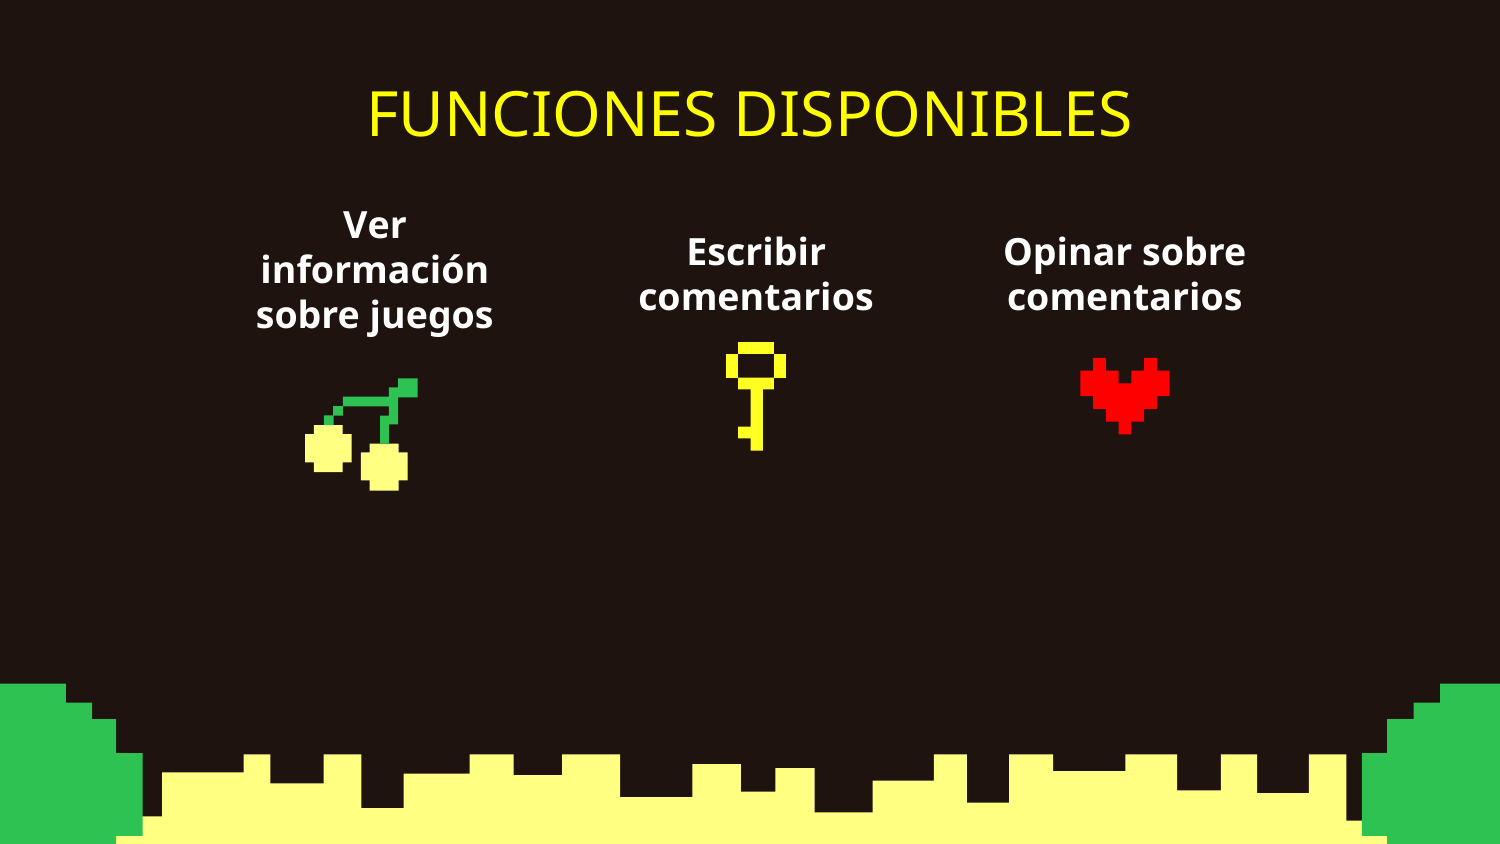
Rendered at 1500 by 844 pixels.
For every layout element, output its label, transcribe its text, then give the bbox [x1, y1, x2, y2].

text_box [304, 378, 418, 491]
title FUNCIONES DISPONIBLES [116, 73, 1383, 151]
subtitle Opinar sobre comentarios [975, 228, 1275, 321]
text_box [1080, 357, 1170, 435]
subtitle Ver información sobre juegos [225, 201, 525, 342]
subtitle Escribir comentarios [606, 228, 907, 303]
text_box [725, 341, 787, 451]
